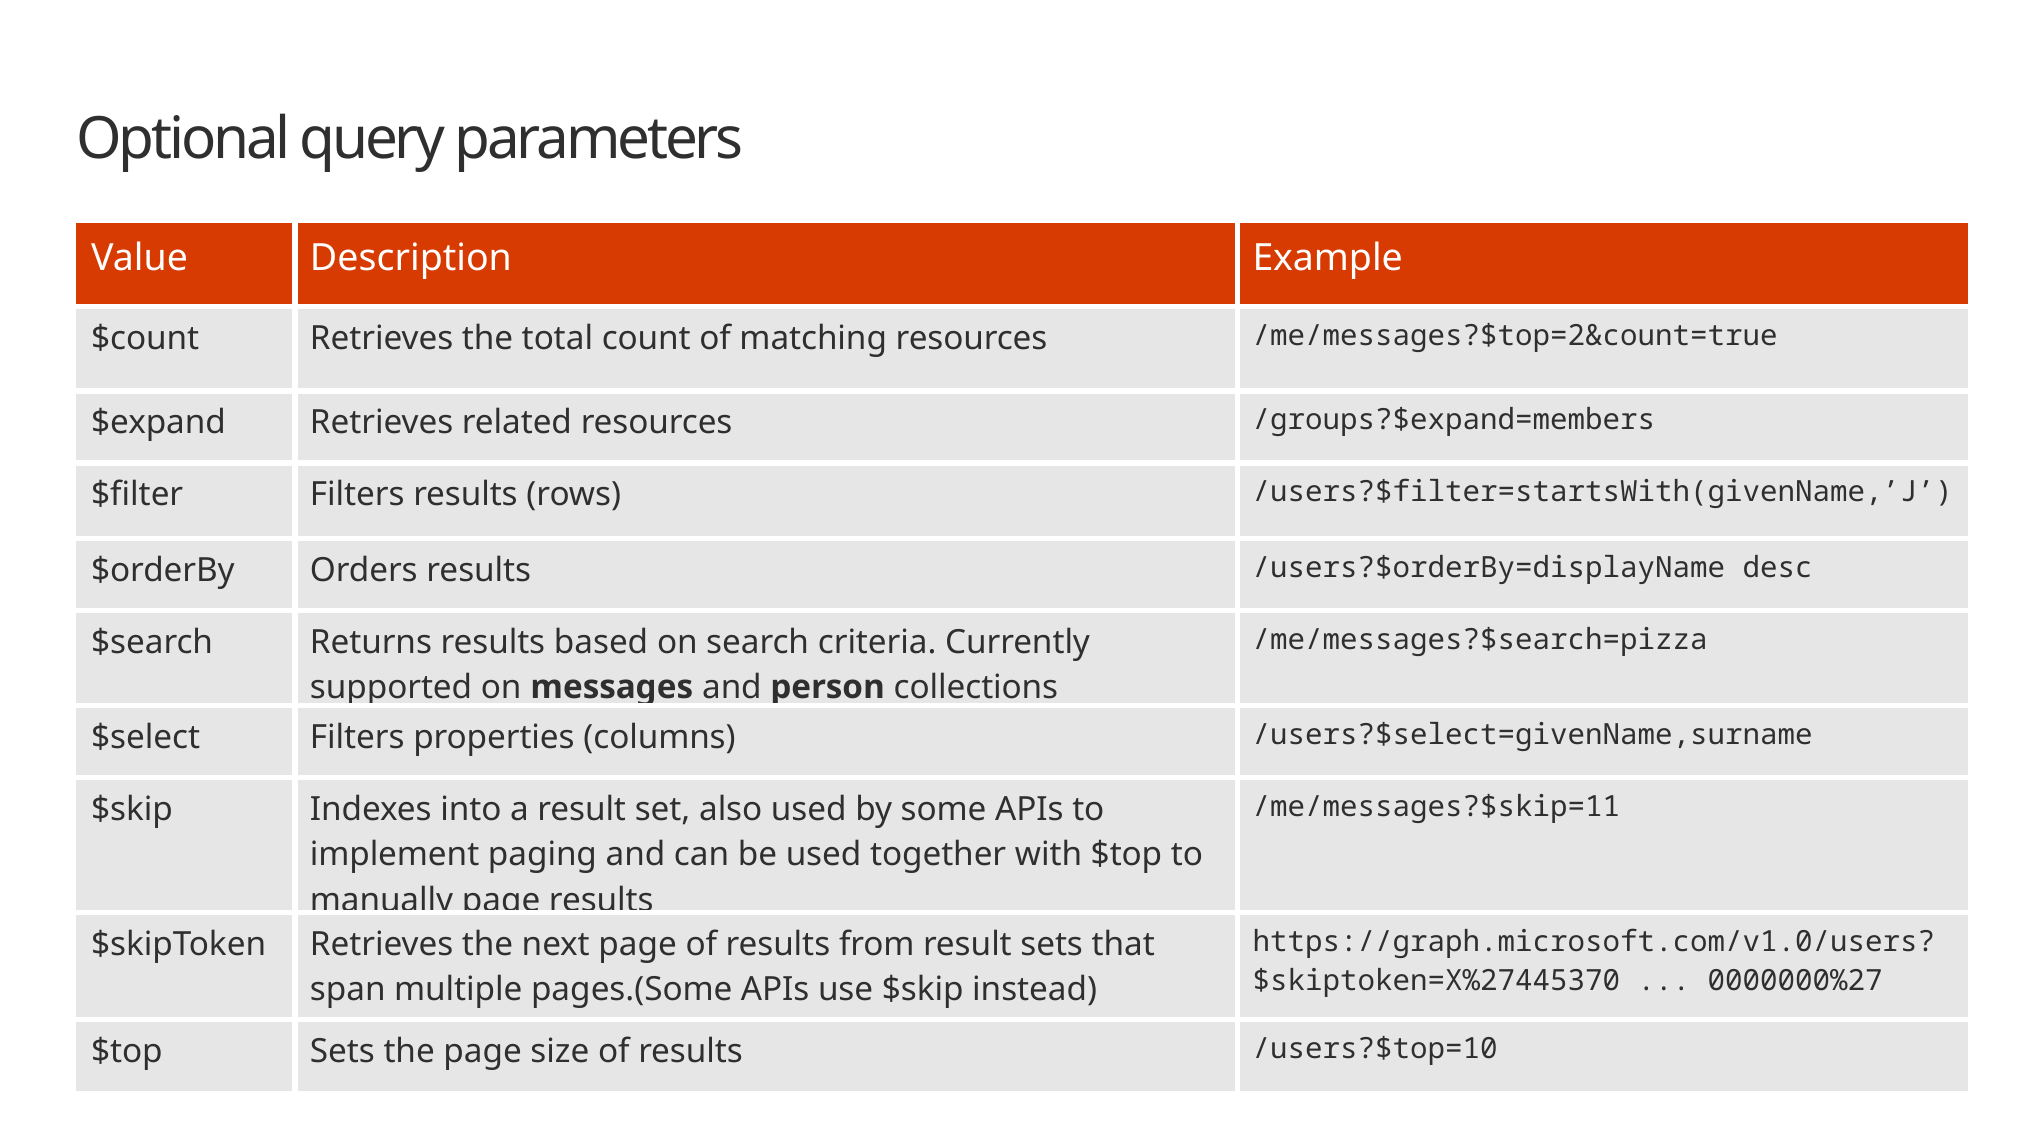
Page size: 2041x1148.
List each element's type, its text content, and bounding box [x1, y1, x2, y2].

table_cell /groups?$expand=members [1240, 394, 1968, 460]
table_cell Retrieves the total count of matching resources [298, 309, 1235, 388]
table_cell $count [76, 309, 292, 388]
table_cell /users?$orderBy=displayName desc [1240, 541, 1968, 608]
table_cell Retrieves related resources [298, 394, 1235, 460]
table_cell Filters results (rows) [298, 466, 1235, 536]
table_cell $search [76, 613, 292, 703]
table_cell Sets the page size of results [298, 1022, 1235, 1091]
table_header Example [1240, 223, 1968, 304]
table_cell $top [76, 1022, 292, 1091]
table_cell /me/messages?$search=pizza [1240, 613, 1968, 703]
table_cell $orderBy [76, 541, 292, 608]
table_cell Returns results based on search criteria. Currently supported on messages and person collections [298, 613, 1235, 703]
table_cell Filters properties (columns) [298, 708, 1235, 775]
table_cell Orders results [298, 541, 1235, 608]
table_header Value [76, 223, 292, 304]
title Optional query parameters [76, 103, 1969, 172]
table_cell $expand [76, 394, 292, 460]
table_cell /me/messages?$top=2&count=true [1240, 309, 1968, 388]
table_cell /me/messages?$skip=11 [1240, 780, 1968, 910]
table_header Description [298, 223, 1235, 304]
table_cell $skipToken [76, 915, 292, 1017]
table_cell $select [76, 708, 292, 775]
table_cell Retrieves the next page of results from result sets that span multiple pages.(Some APIs use $skip instead) [298, 915, 1235, 1017]
table_cell $filter [76, 466, 292, 536]
table_cell Indexes into a result set, also used by some APIs to implement paging and can be used together with $top to manually page results [298, 780, 1235, 910]
table_cell /users?$filter=startsWith(givenName,’J’) [1240, 466, 1968, 536]
table_cell https://graph.microsoft.com/v1.0/users? $skiptoken=X%27445370 ... 0000000%27 [1240, 915, 1968, 1017]
table_cell /users?$top=10 [1240, 1022, 1968, 1091]
table_cell $skip [76, 780, 292, 910]
table_cell /users?$select=givenName,surname [1240, 708, 1968, 775]
